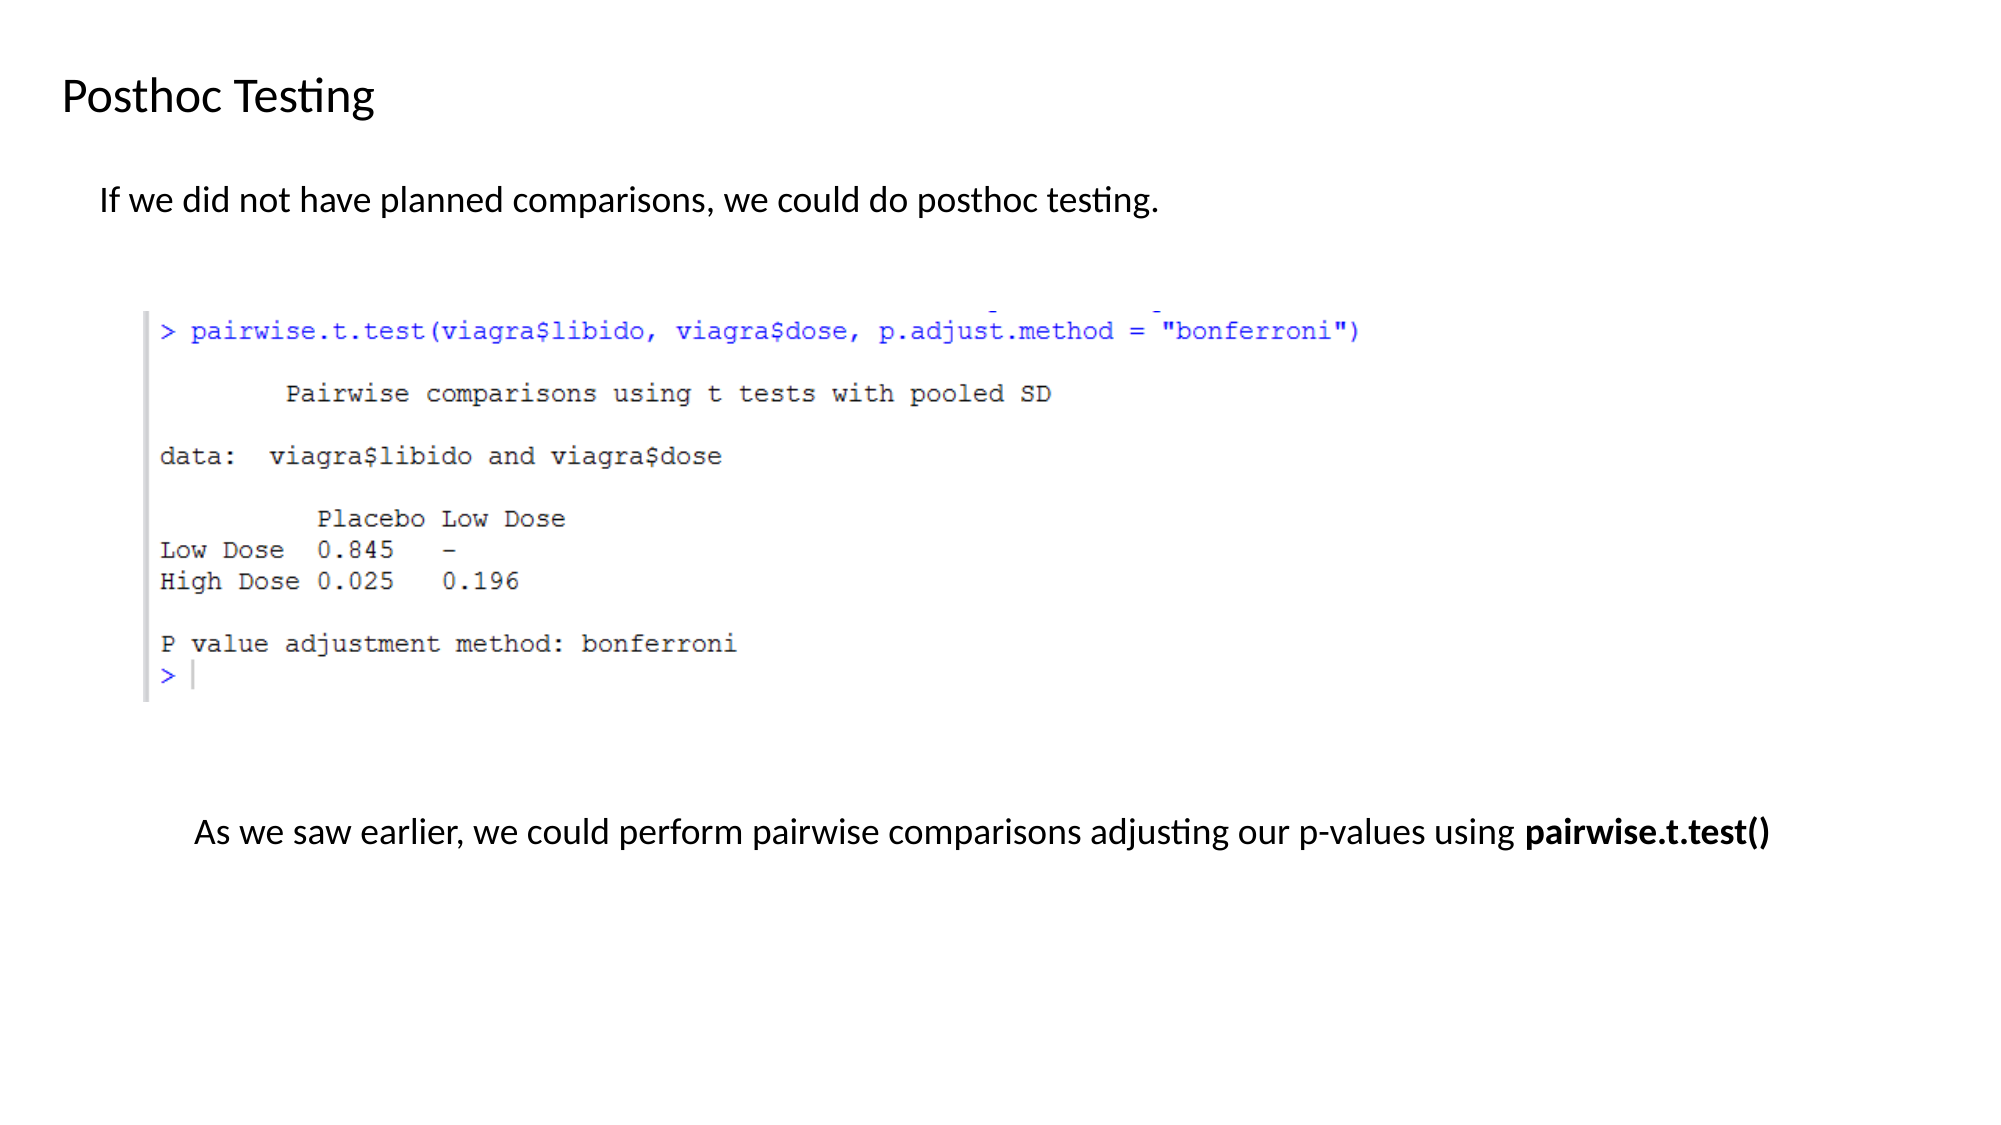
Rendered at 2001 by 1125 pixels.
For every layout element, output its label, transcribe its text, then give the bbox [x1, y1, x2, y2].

picture [142, 311, 1450, 702]
text_box As we saw earlier, we could perform pairwise comparisons adjusting our p-values using pairwise.t.test() [179, 799, 1786, 859]
text_box If we did not have planned comparisons, we could do posthoc testing. [84, 167, 1176, 227]
text_box Posthoc Testing [47, 55, 391, 130]
